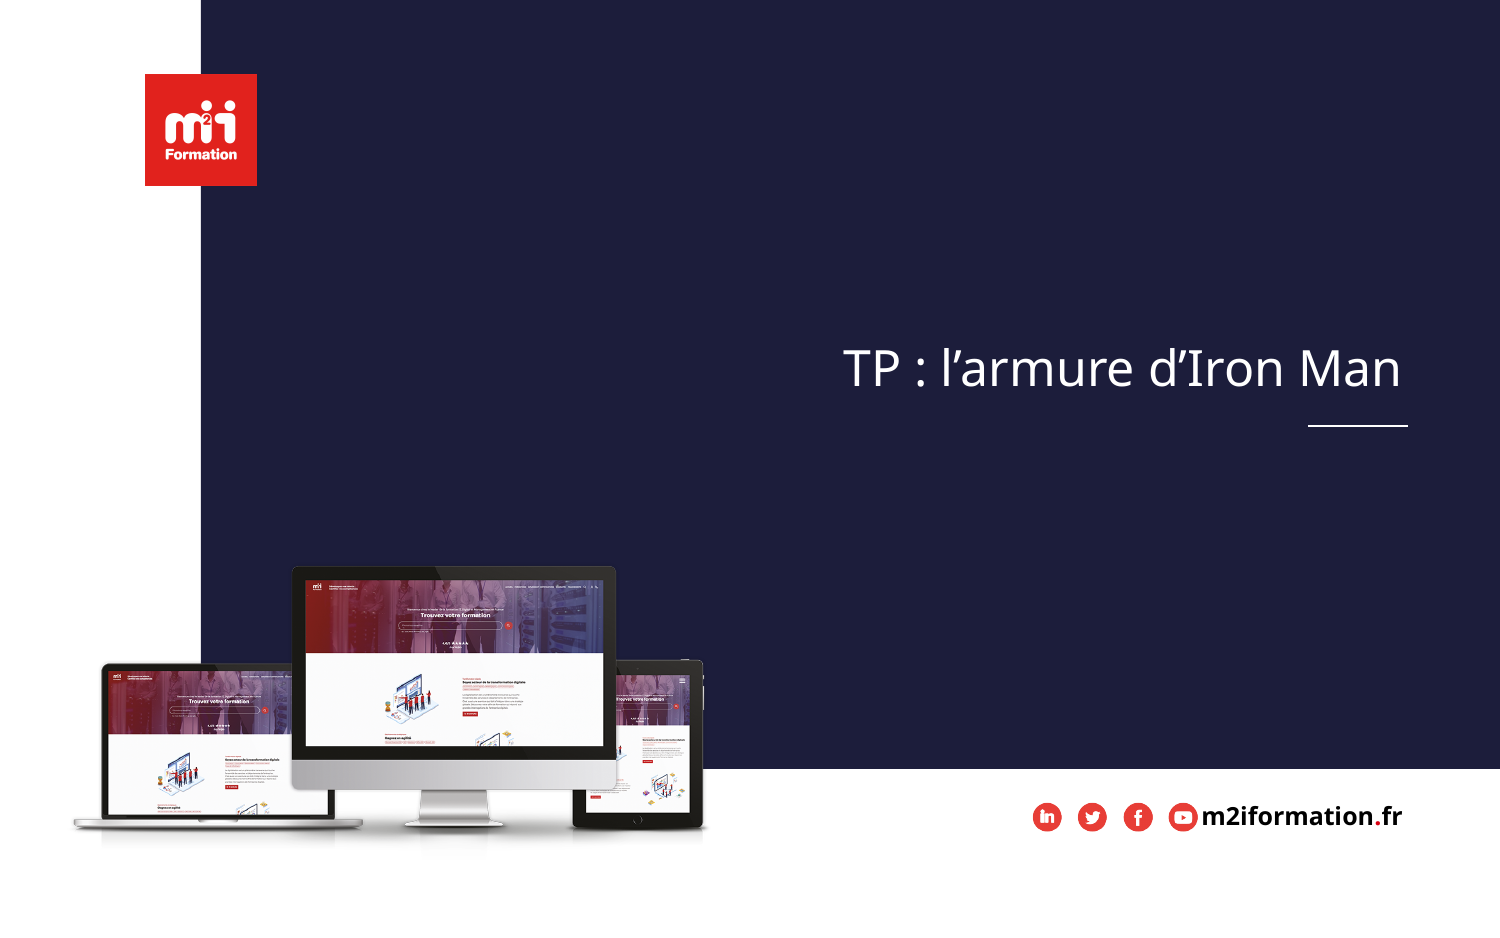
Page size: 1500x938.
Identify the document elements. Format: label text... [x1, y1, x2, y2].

picture [145, 74, 257, 186]
picture [66, 562, 711, 860]
title TP : l’armure d’Iron Man [412, 327, 1419, 406]
picture [1116, 794, 1206, 839]
picture [1025, 794, 1115, 839]
